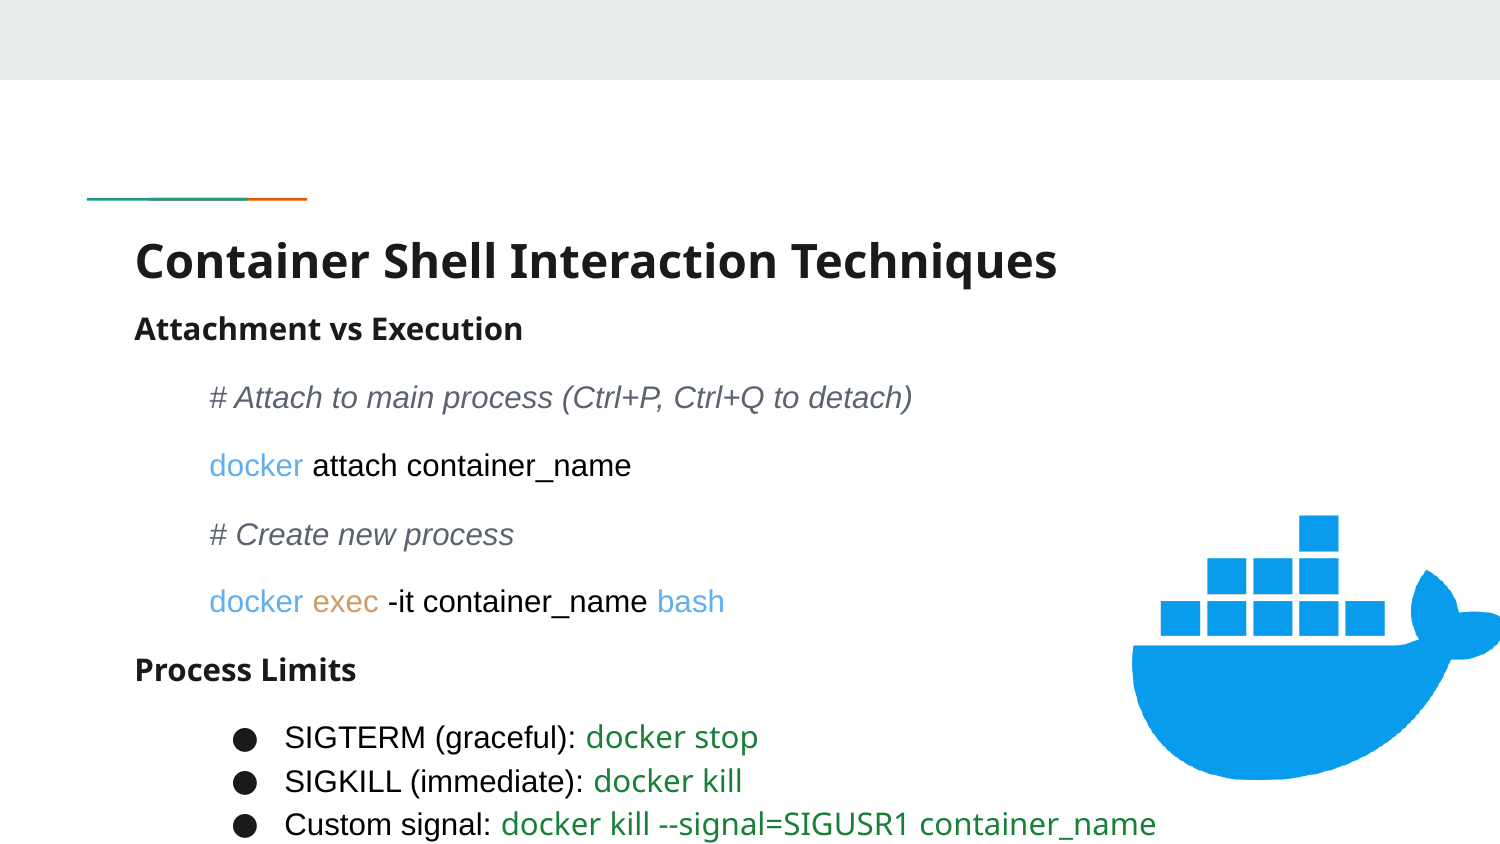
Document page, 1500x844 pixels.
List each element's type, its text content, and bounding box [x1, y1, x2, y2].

list Attachment vs Execution # Attach to main process (Ctrl+P, Ctrl+Q to detach) docker attach container_name # Create new process docker exec -it container_name bash Process Limits SIGTERM (graceful): docker stop SIGKILL (immediate): docker kill Custom signal: docker kill --signal=SIGUSR1 container_name [119, 289, 1381, 844]
title Container Shell Interaction Techniques [119, 216, 1381, 289]
picture [1110, 437, 1500, 844]
